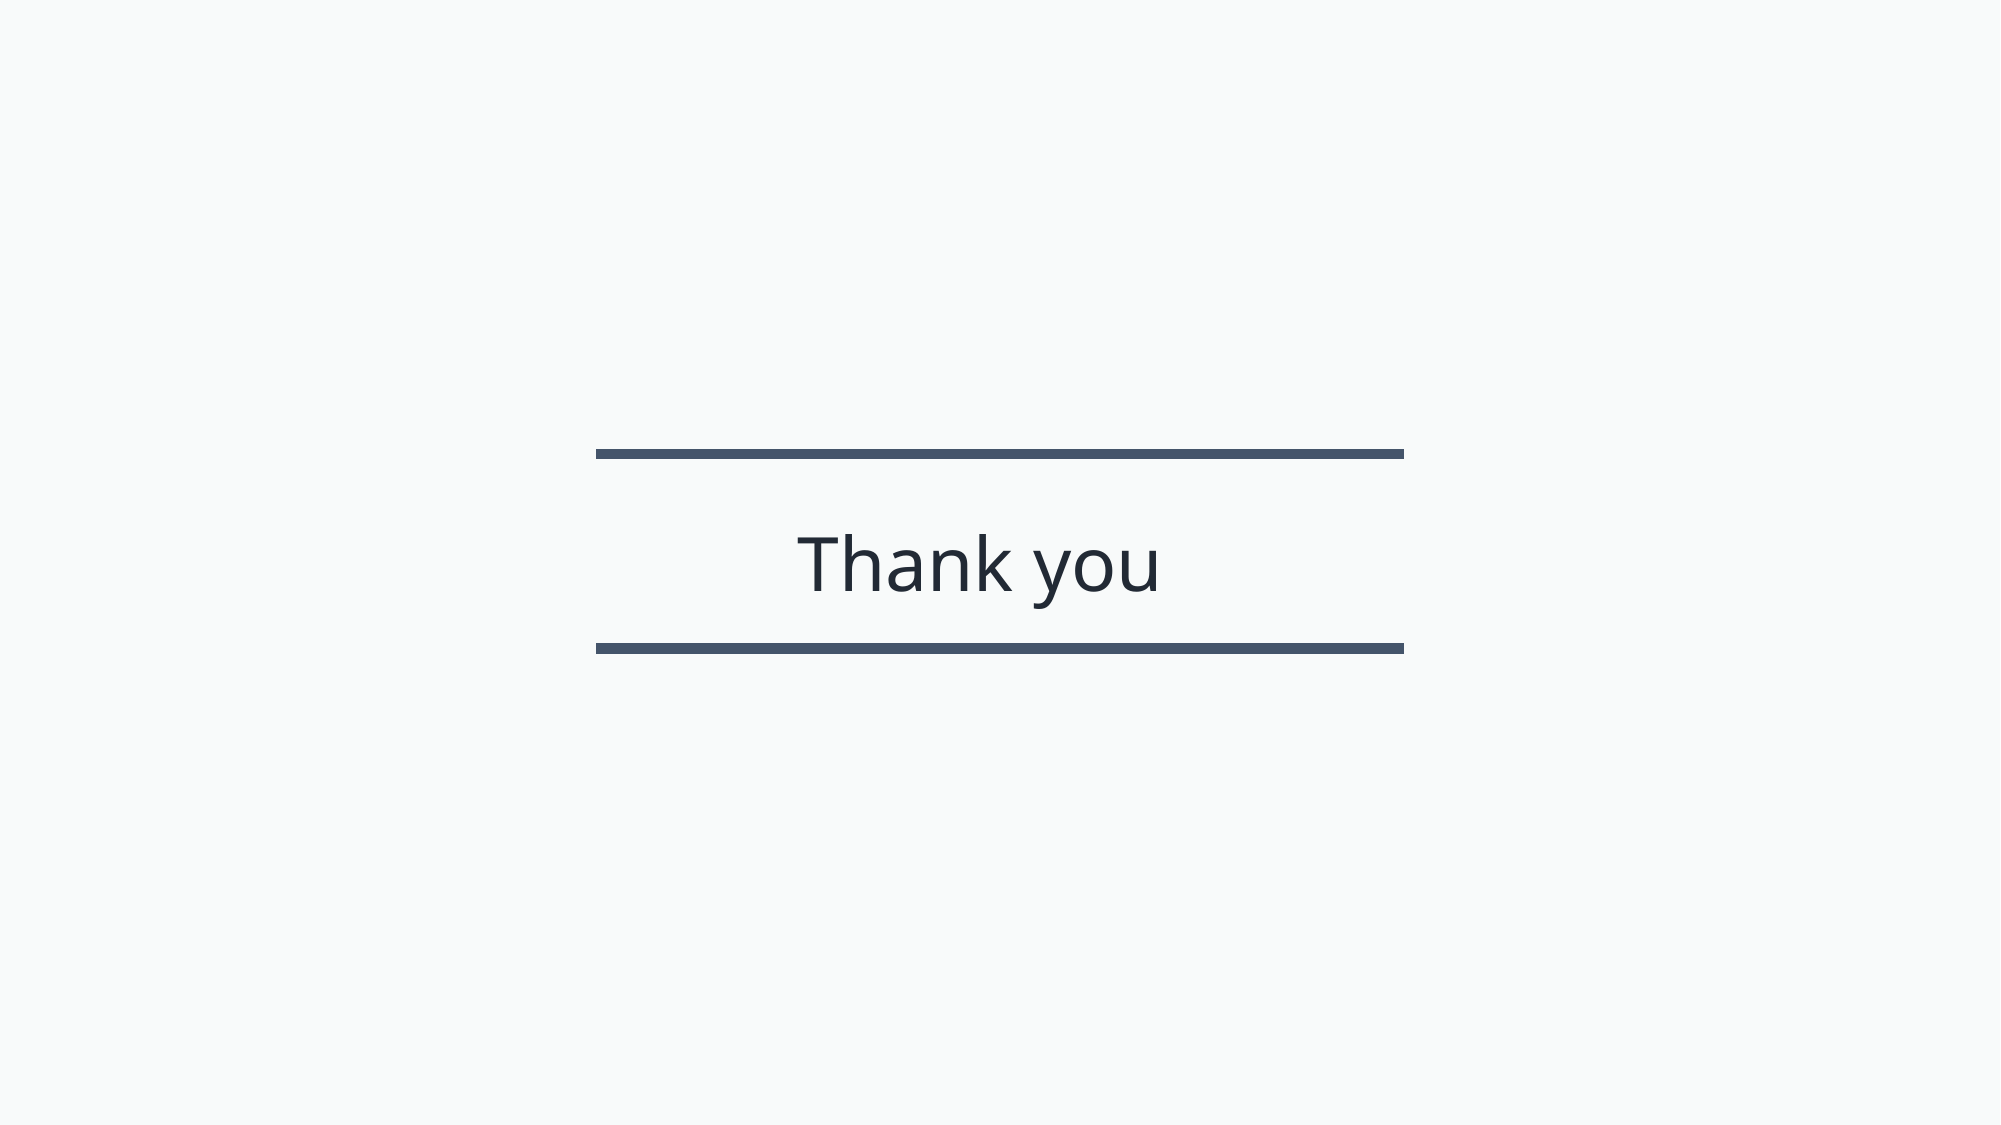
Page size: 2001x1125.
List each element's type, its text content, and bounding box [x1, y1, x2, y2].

text_box Thank you [783, 509, 1179, 615]
